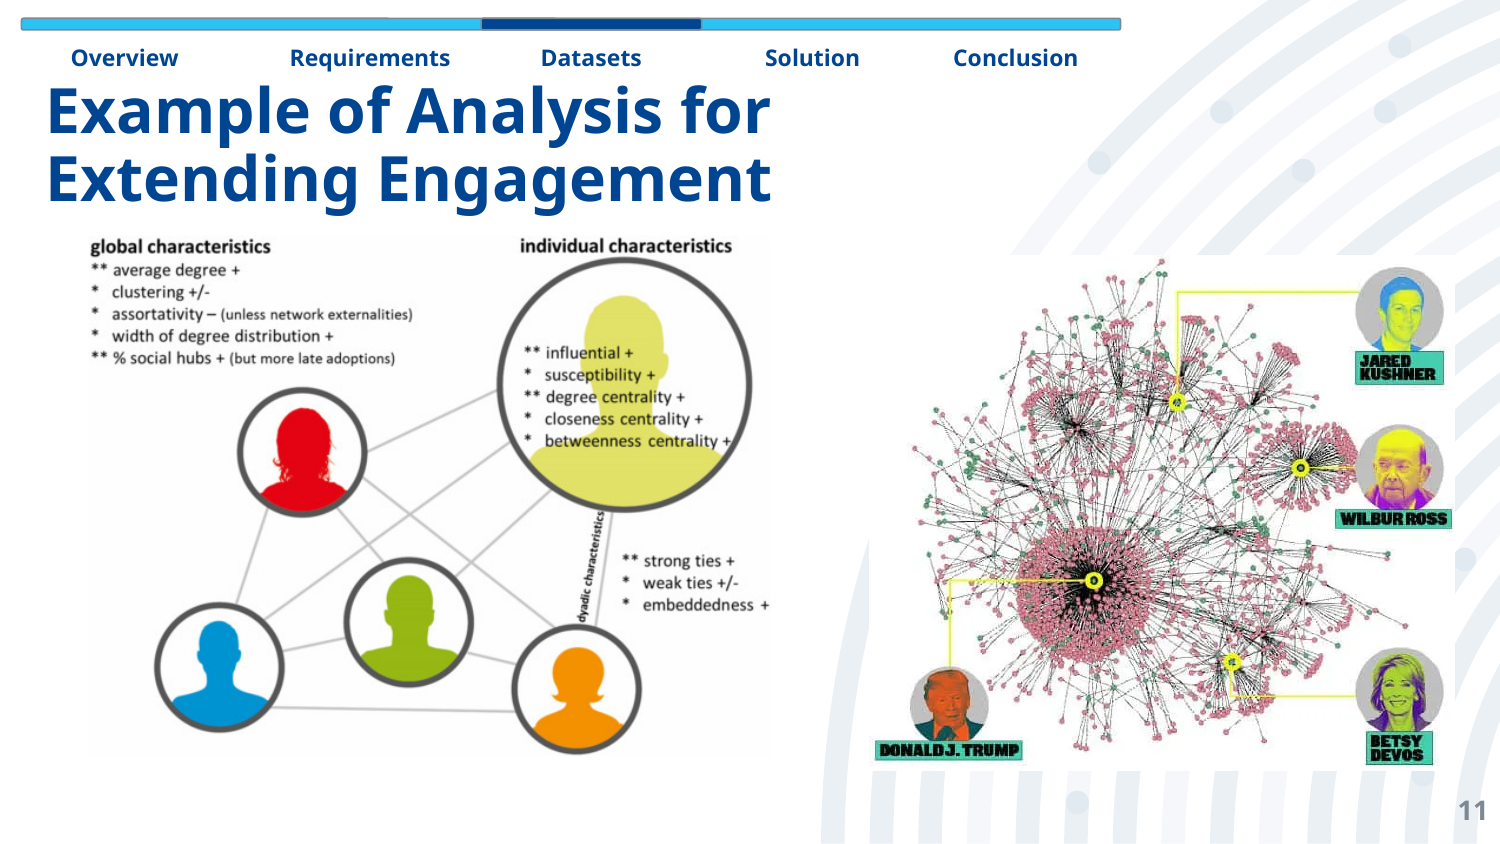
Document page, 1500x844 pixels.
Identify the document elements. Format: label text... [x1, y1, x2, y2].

text_box [702, 18, 1121, 30]
picture [88, 235, 772, 759]
picture [869, 255, 1455, 771]
text_box Solution [706, 29, 919, 81]
text_box Datasets [485, 30, 697, 81]
title Example of Analysis for Extending Engagement [45, 81, 1265, 215]
text_box [481, 18, 702, 30]
text_box Conclusion [938, 29, 1108, 81]
slide_number ‹#› [1398, 779, 1489, 844]
text_box Overview [55, 29, 225, 81]
text_box [21, 18, 481, 30]
text_box Requirements [264, 29, 476, 81]
